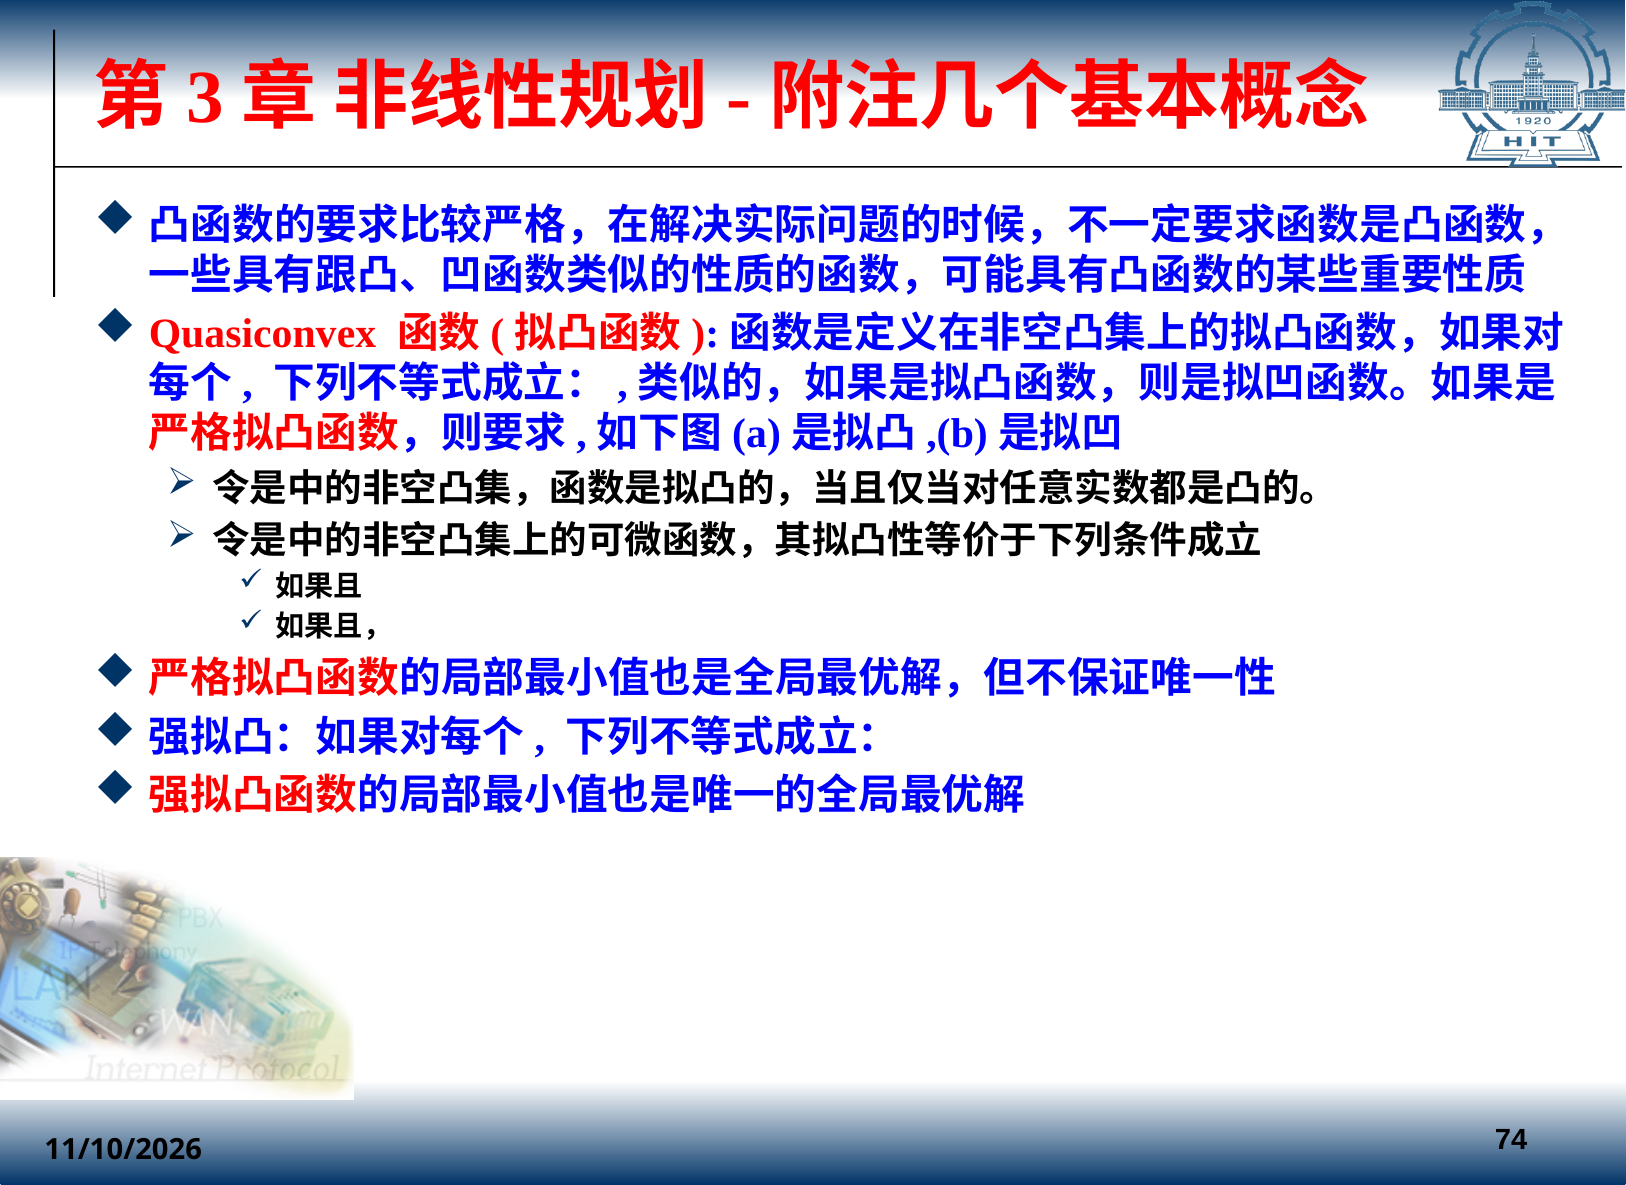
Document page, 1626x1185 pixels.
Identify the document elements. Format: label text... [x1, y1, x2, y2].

picture [0, 857, 354, 1100]
picture [1438, 1, 1626, 167]
title 第3章 非线性规划-附注几个基本概念 [78, 29, 1498, 155]
